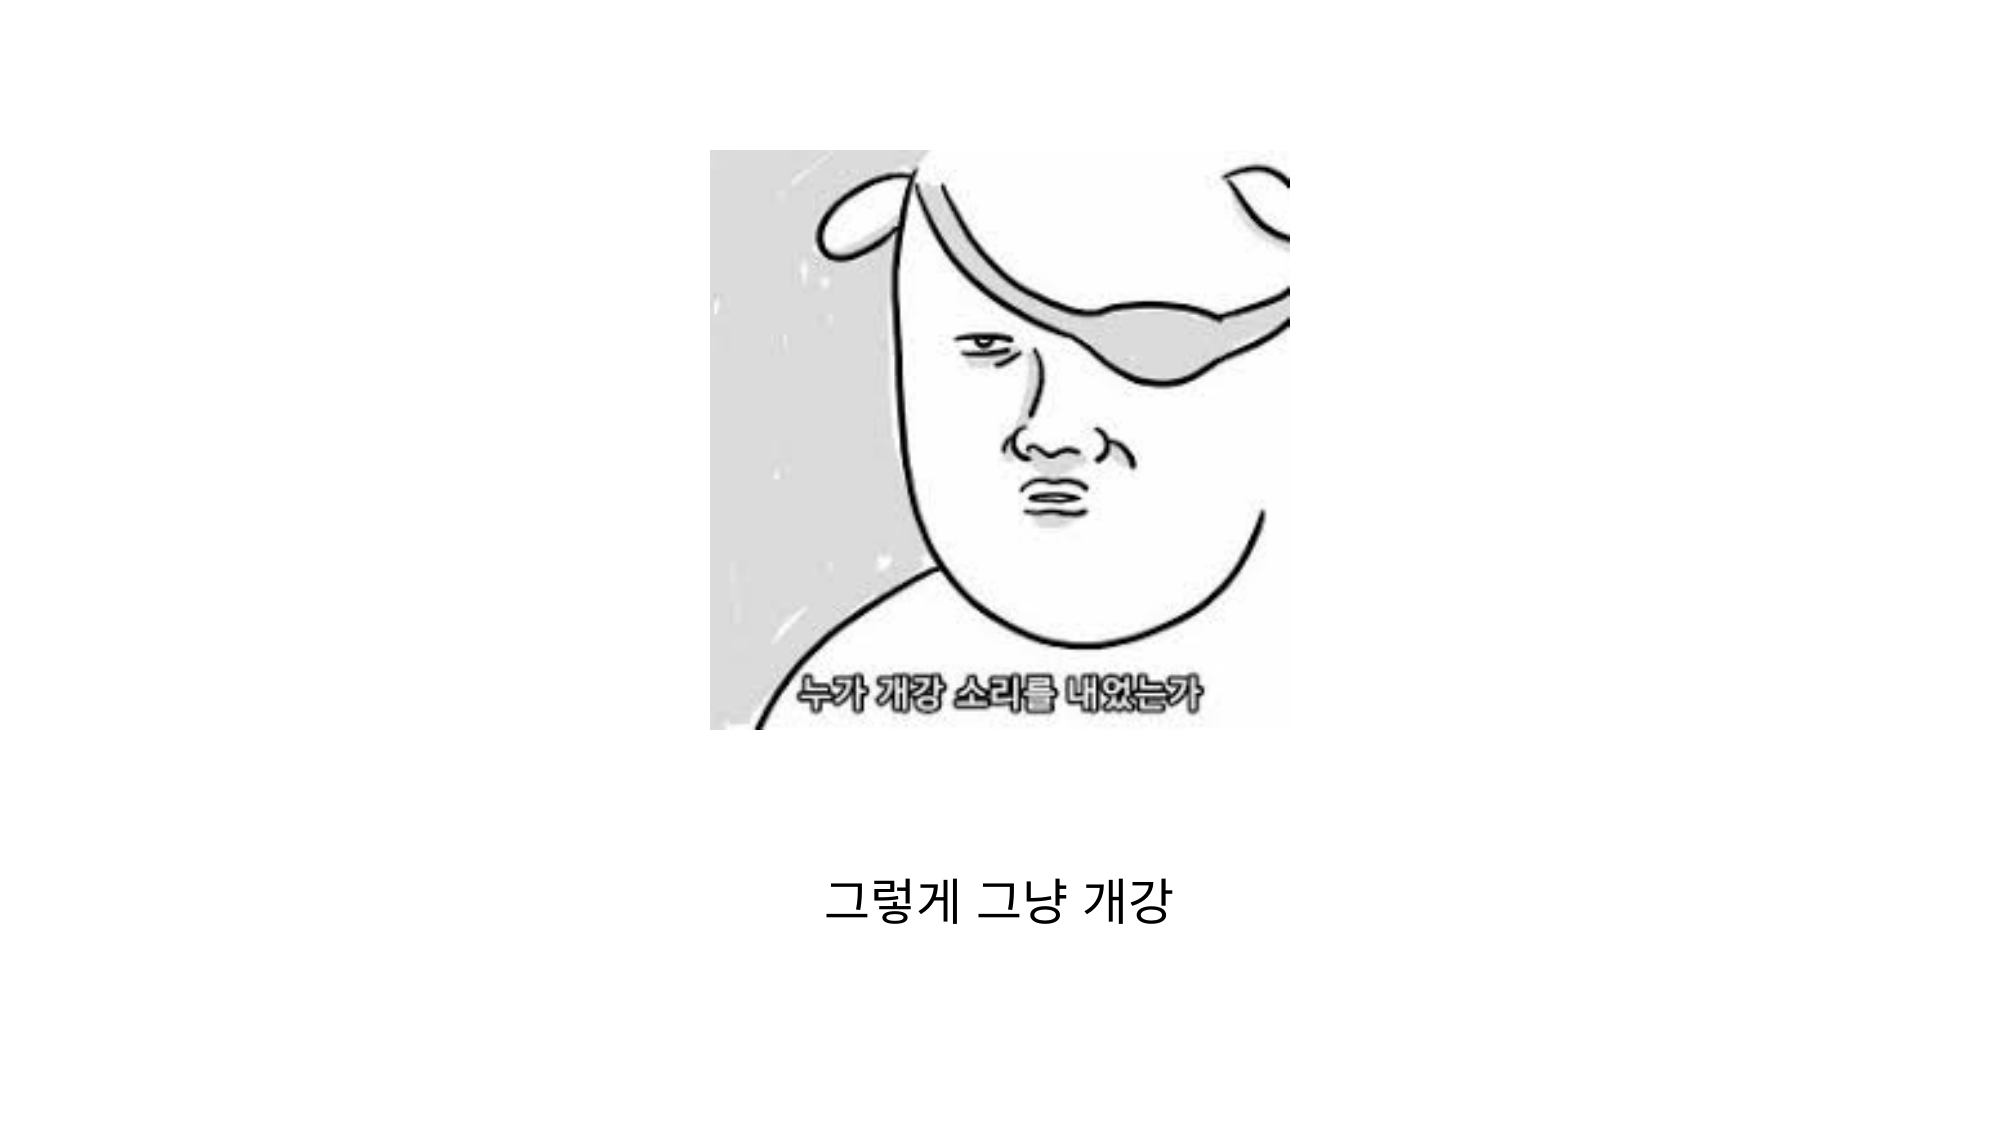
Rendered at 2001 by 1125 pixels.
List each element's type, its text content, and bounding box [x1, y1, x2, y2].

text_box 그렇게 그냥 개강 [810, 862, 1190, 938]
picture [710, 149, 1290, 730]
